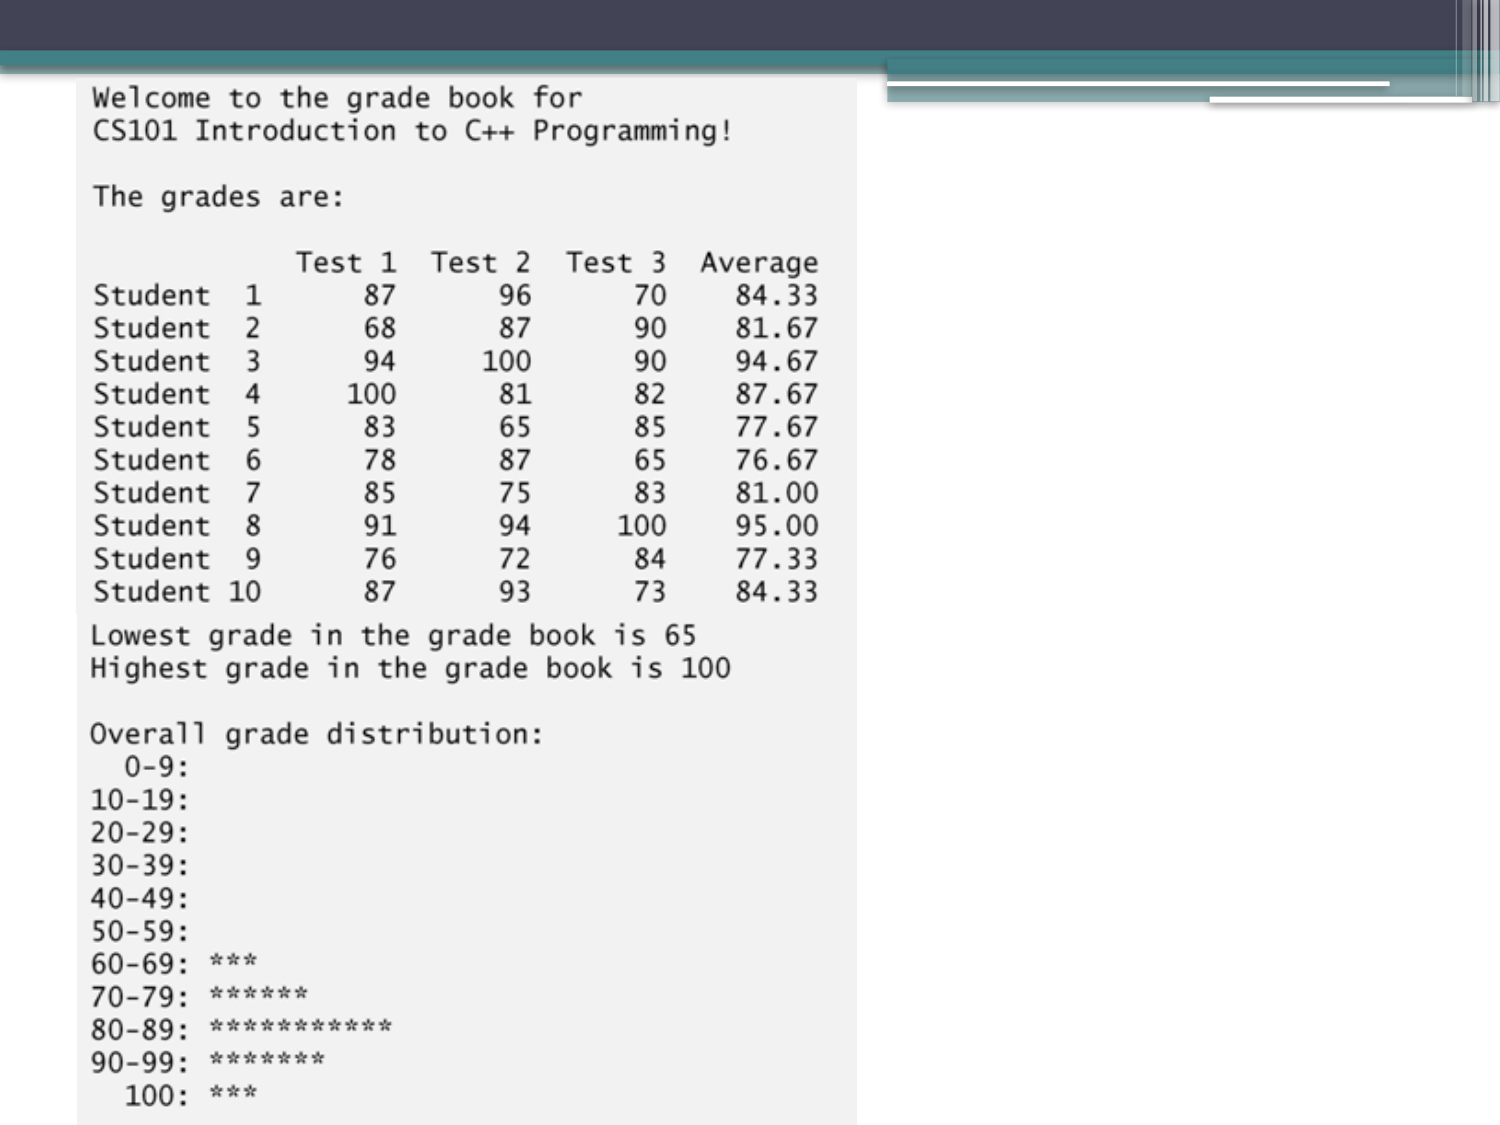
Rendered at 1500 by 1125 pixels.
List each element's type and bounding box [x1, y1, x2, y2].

picture [76, 77, 857, 1125]
